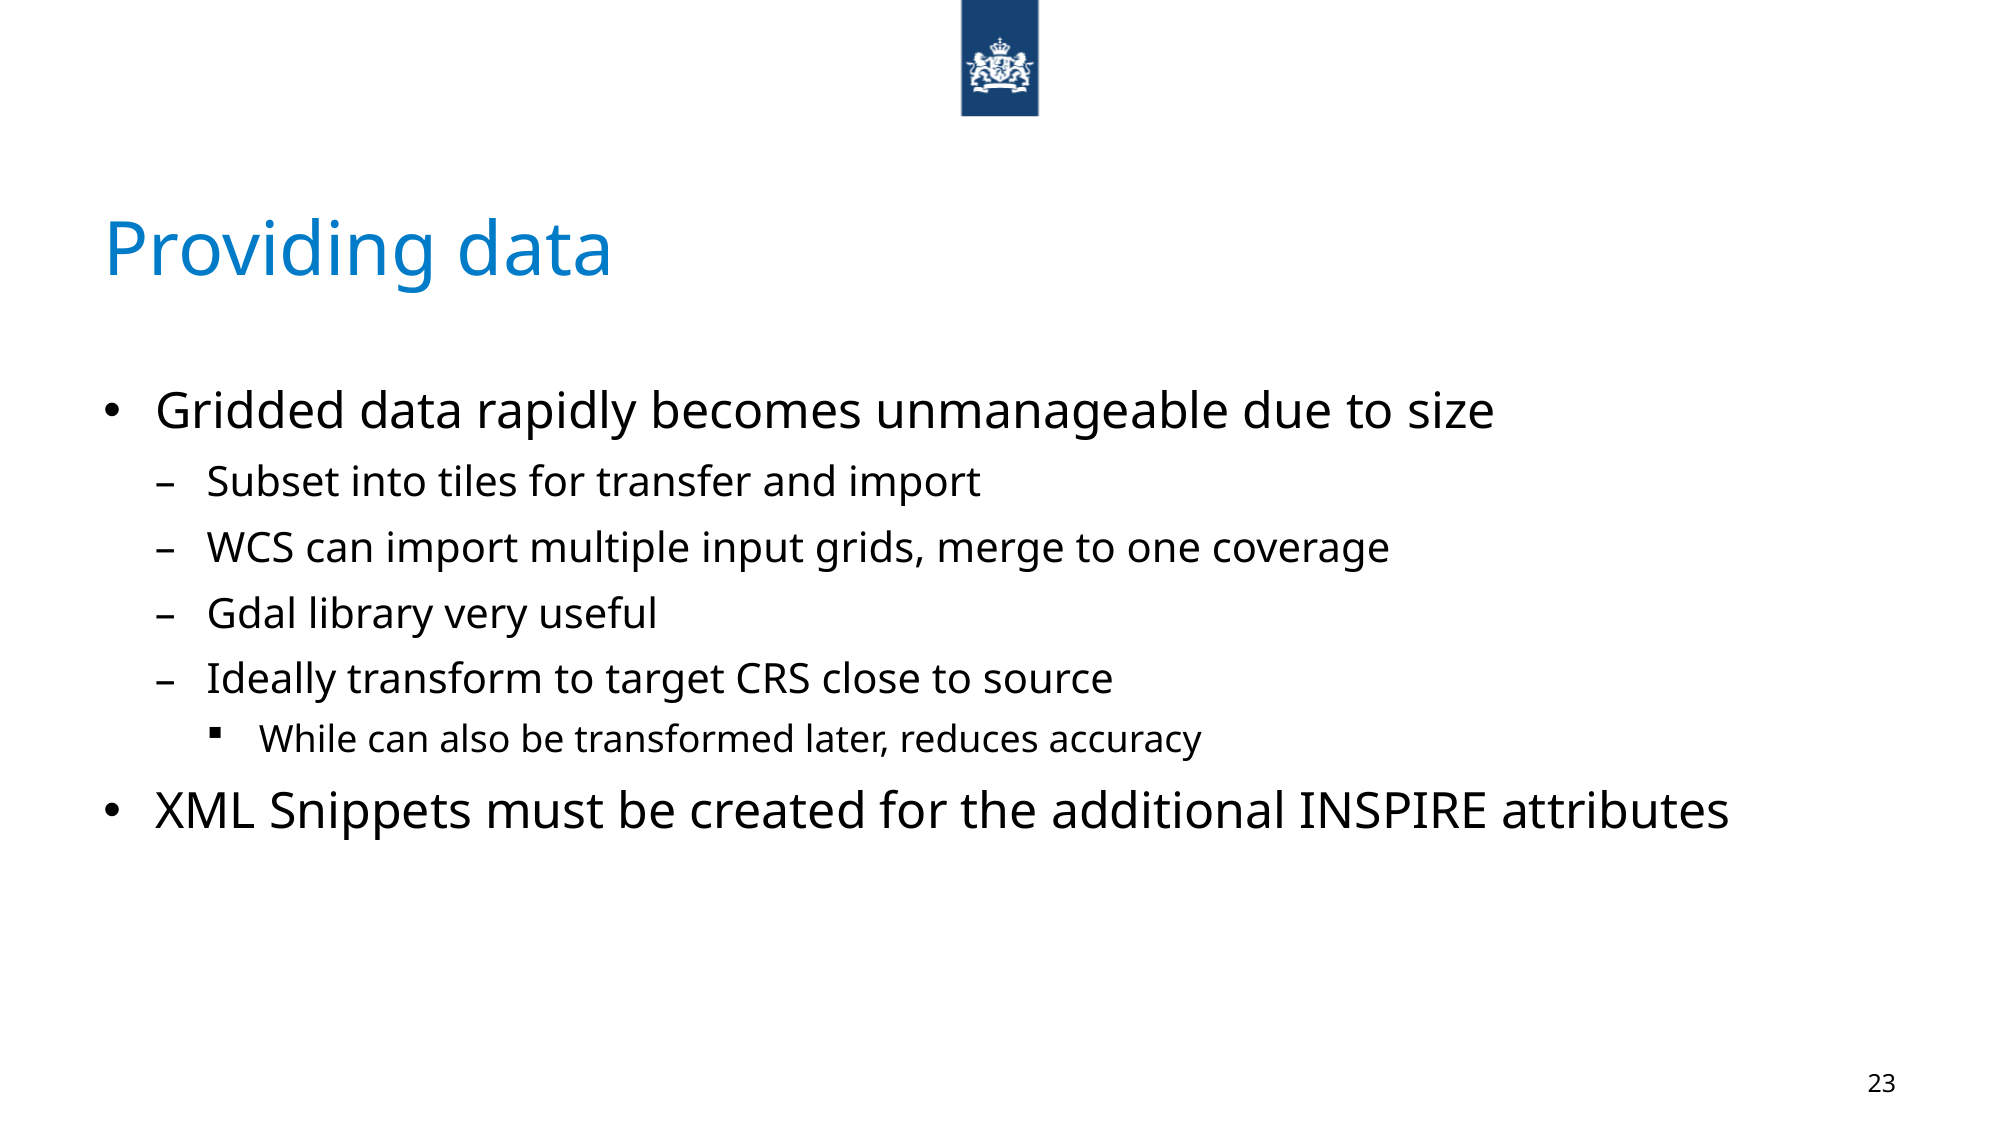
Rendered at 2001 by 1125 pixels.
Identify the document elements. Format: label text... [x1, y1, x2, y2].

picture [0, 0, 2000, 175]
title Providing data [103, 210, 1897, 386]
list Gridded data rapidly becomes unmanageable due to size Subset into tiles for transfer and import WCS can import multiple input grids, merge to one coverage Gdal library very useful Ideally transform to target CRS close to source While can also be transformed later, reduces accuracy XML Snippets must be created for the additional INSPIRE attributes [103, 386, 1896, 1036]
slide_number 23 [1812, 1070, 1897, 1102]
